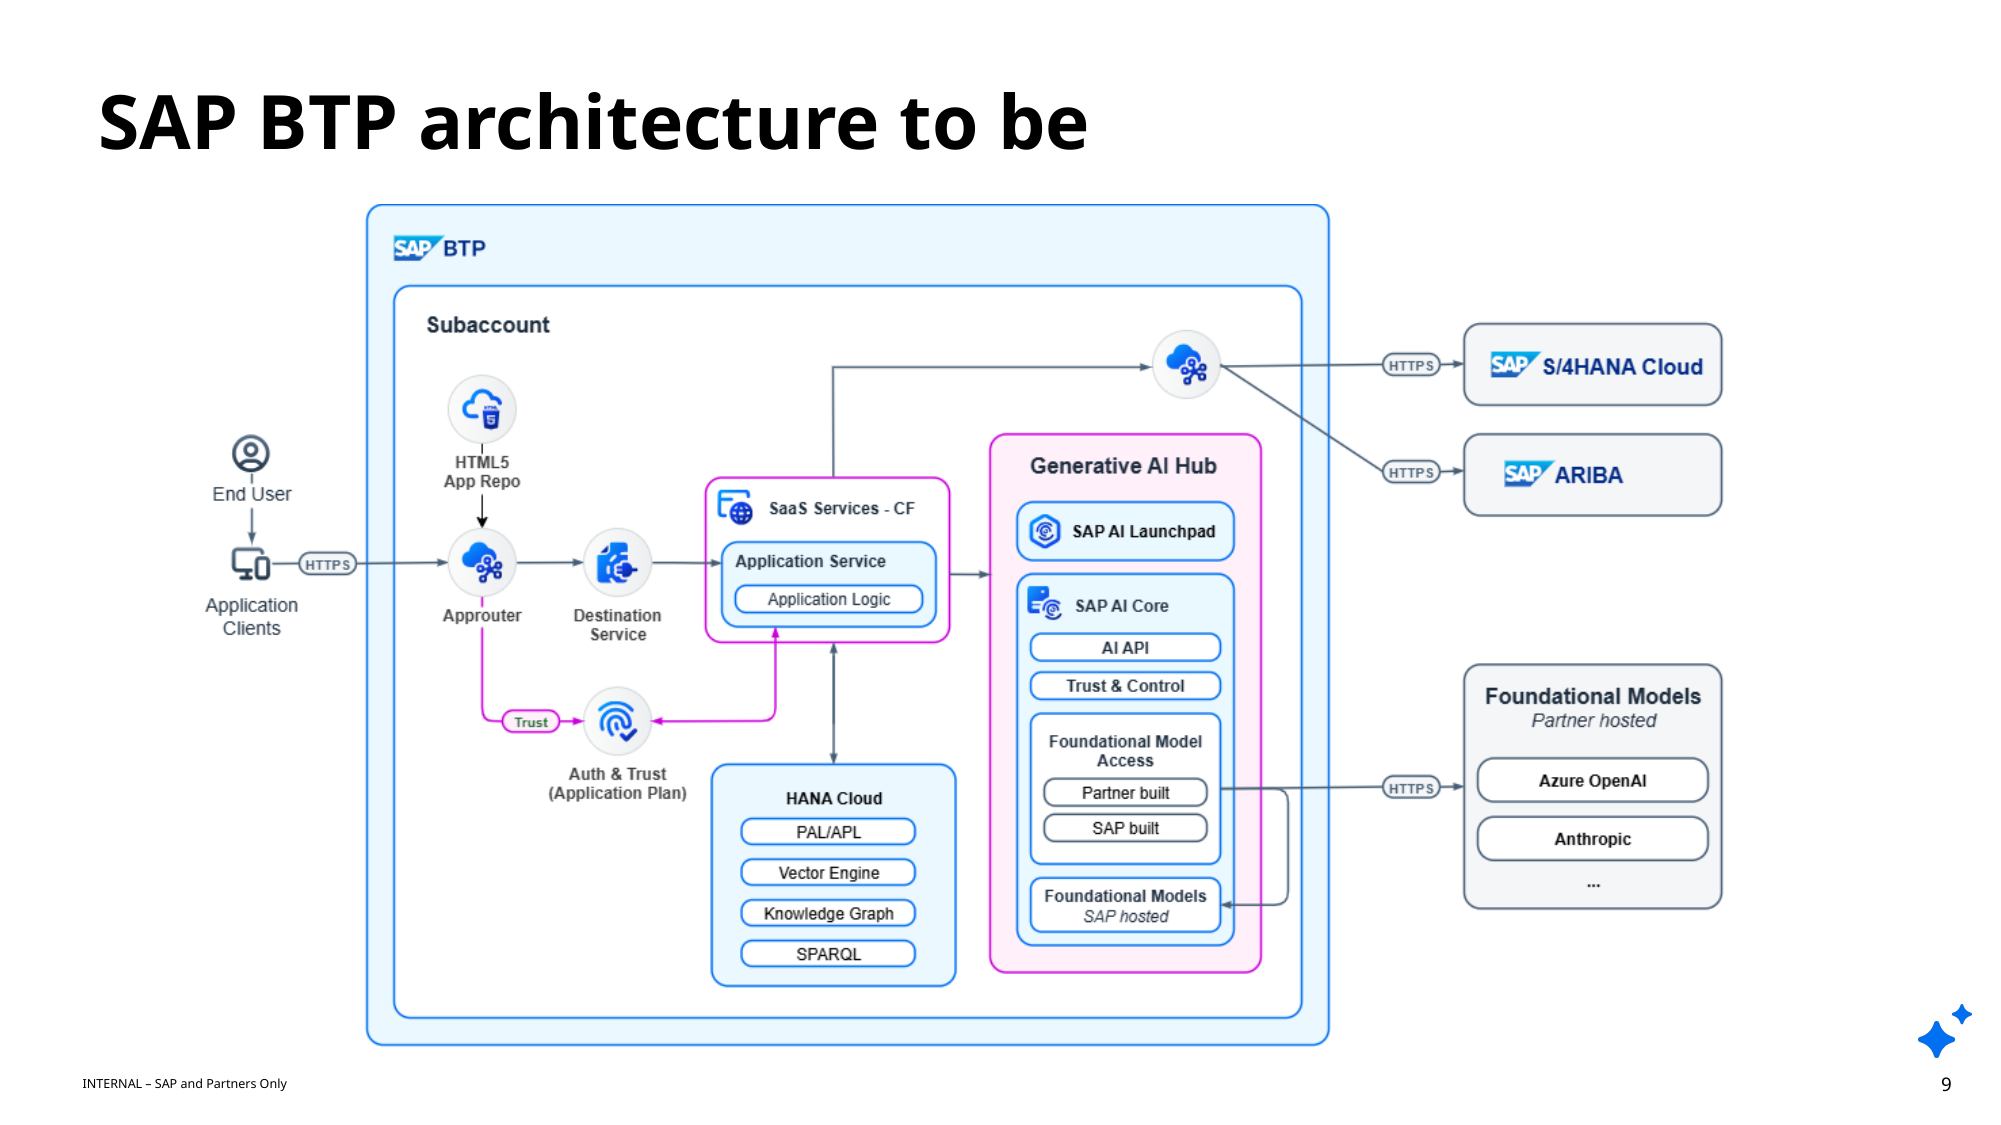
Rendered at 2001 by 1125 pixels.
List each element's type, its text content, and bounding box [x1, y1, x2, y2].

picture [203, 204, 1737, 1058]
text_box SAP BTP architecture to be [83, 67, 1918, 159]
picture [1917, 1003, 1972, 1058]
